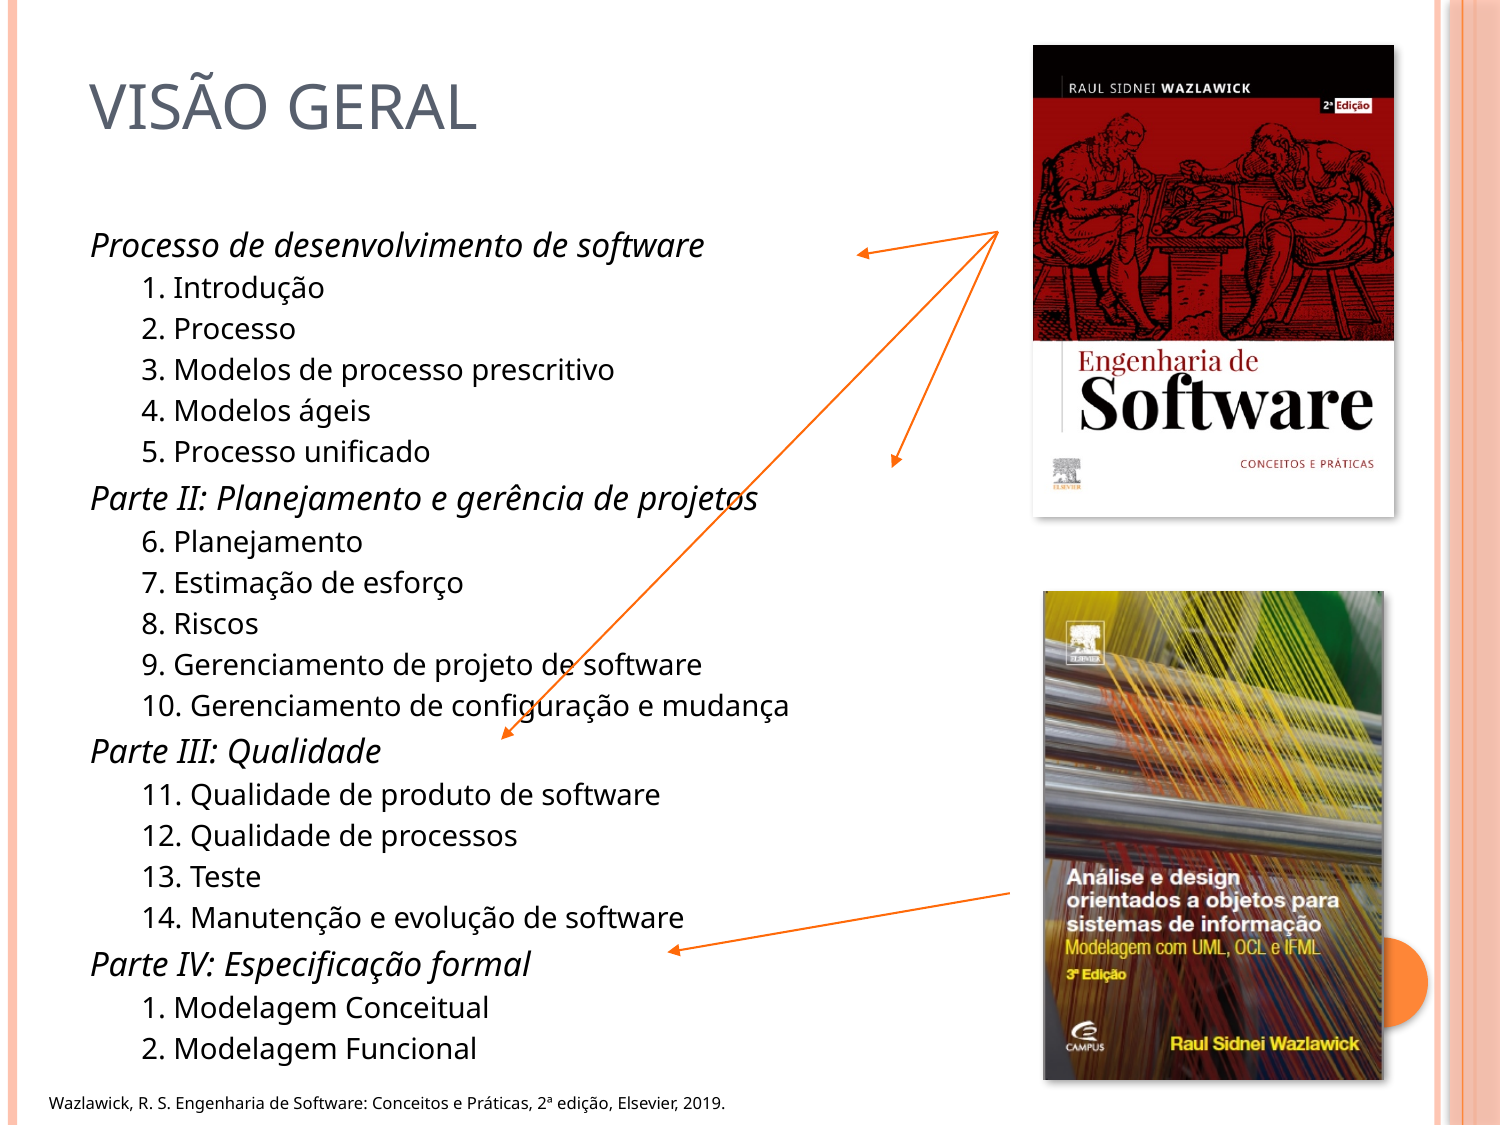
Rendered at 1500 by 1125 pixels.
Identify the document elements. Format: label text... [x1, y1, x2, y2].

picture [1043, 591, 1384, 1081]
picture [1032, 44, 1394, 518]
title Visão Geral [75, 45, 1029, 149]
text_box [666, 892, 1011, 953]
list Processo de desenvolvimento de software 1. Introdução 2. Processo 3. Modelos de processo prescritivo 4. Modelos ágeis 5. Processo unificado Parte II: Planejamento e gerência de projetos 6. Planejamento 7. Estimação de esforço 8. Riscos 9. Gerenciamento de projeto de software 10. Gerenciamento de configuração e mudança Parte III: Qualidade 11. Qualidade de produto de software 12. Qualidade de processos 13. Teste 14. Manutenção e evolução de software Parte IV: Especificação formal 1. Modelagem Conceitual 2. Modelagem Funcional [75, 172, 1300, 1080]
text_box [500, 231, 999, 741]
